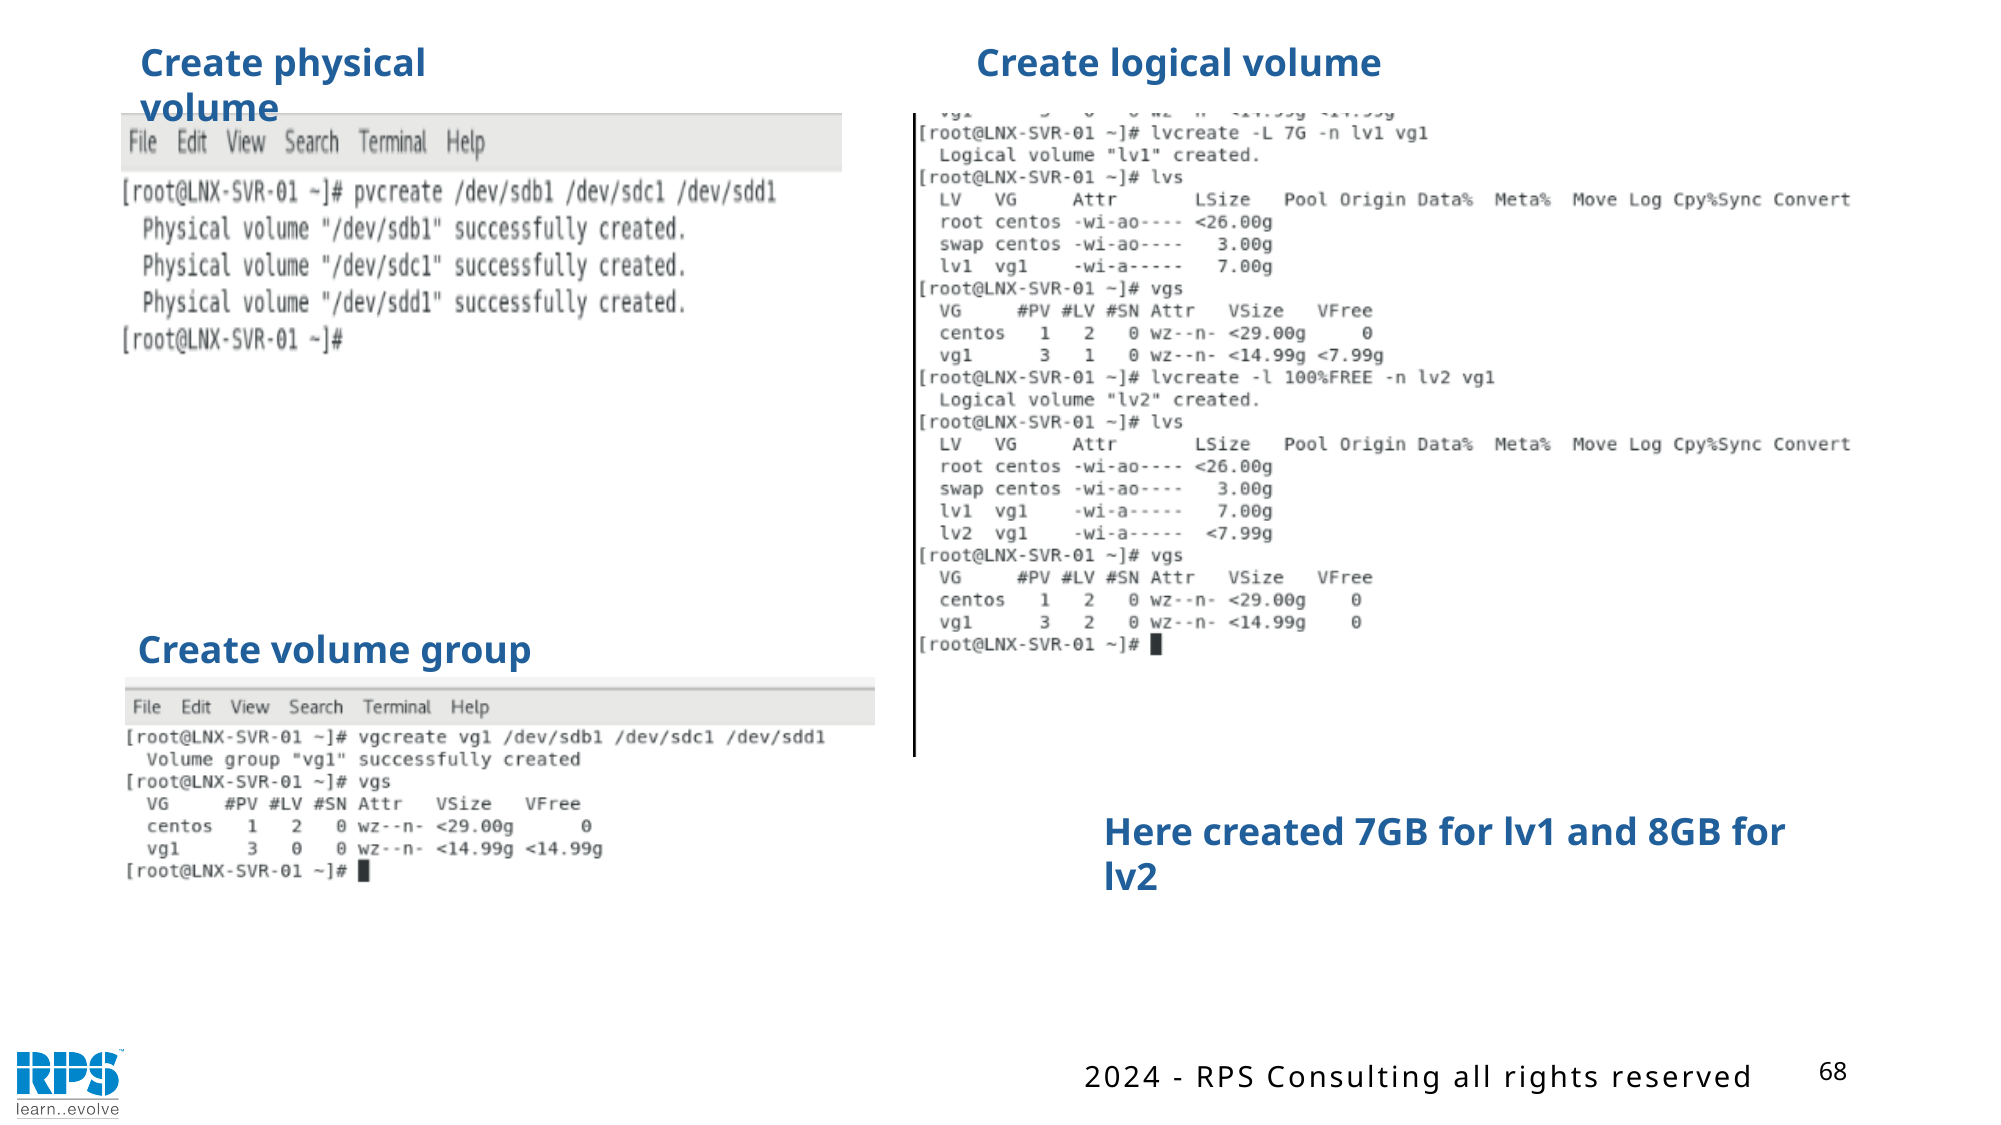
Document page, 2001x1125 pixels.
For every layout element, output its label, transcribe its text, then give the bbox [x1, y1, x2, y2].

text_box Here created 7GB for lv1 and 8GB for lv2 [1088, 799, 1864, 905]
picture [121, 112, 843, 526]
picture [125, 676, 875, 985]
picture [17, 1048, 125, 1120]
text_box Create physical volume [124, 31, 575, 112]
text_box Create logical volume [961, 31, 1412, 92]
text_box 2024 - RPS Consulting all rights reserved [725, 1052, 1412, 1094]
picture [913, 112, 1910, 758]
slide_number 68 [1412, 1042, 1863, 1103]
text_box Create volume group [122, 618, 573, 679]
